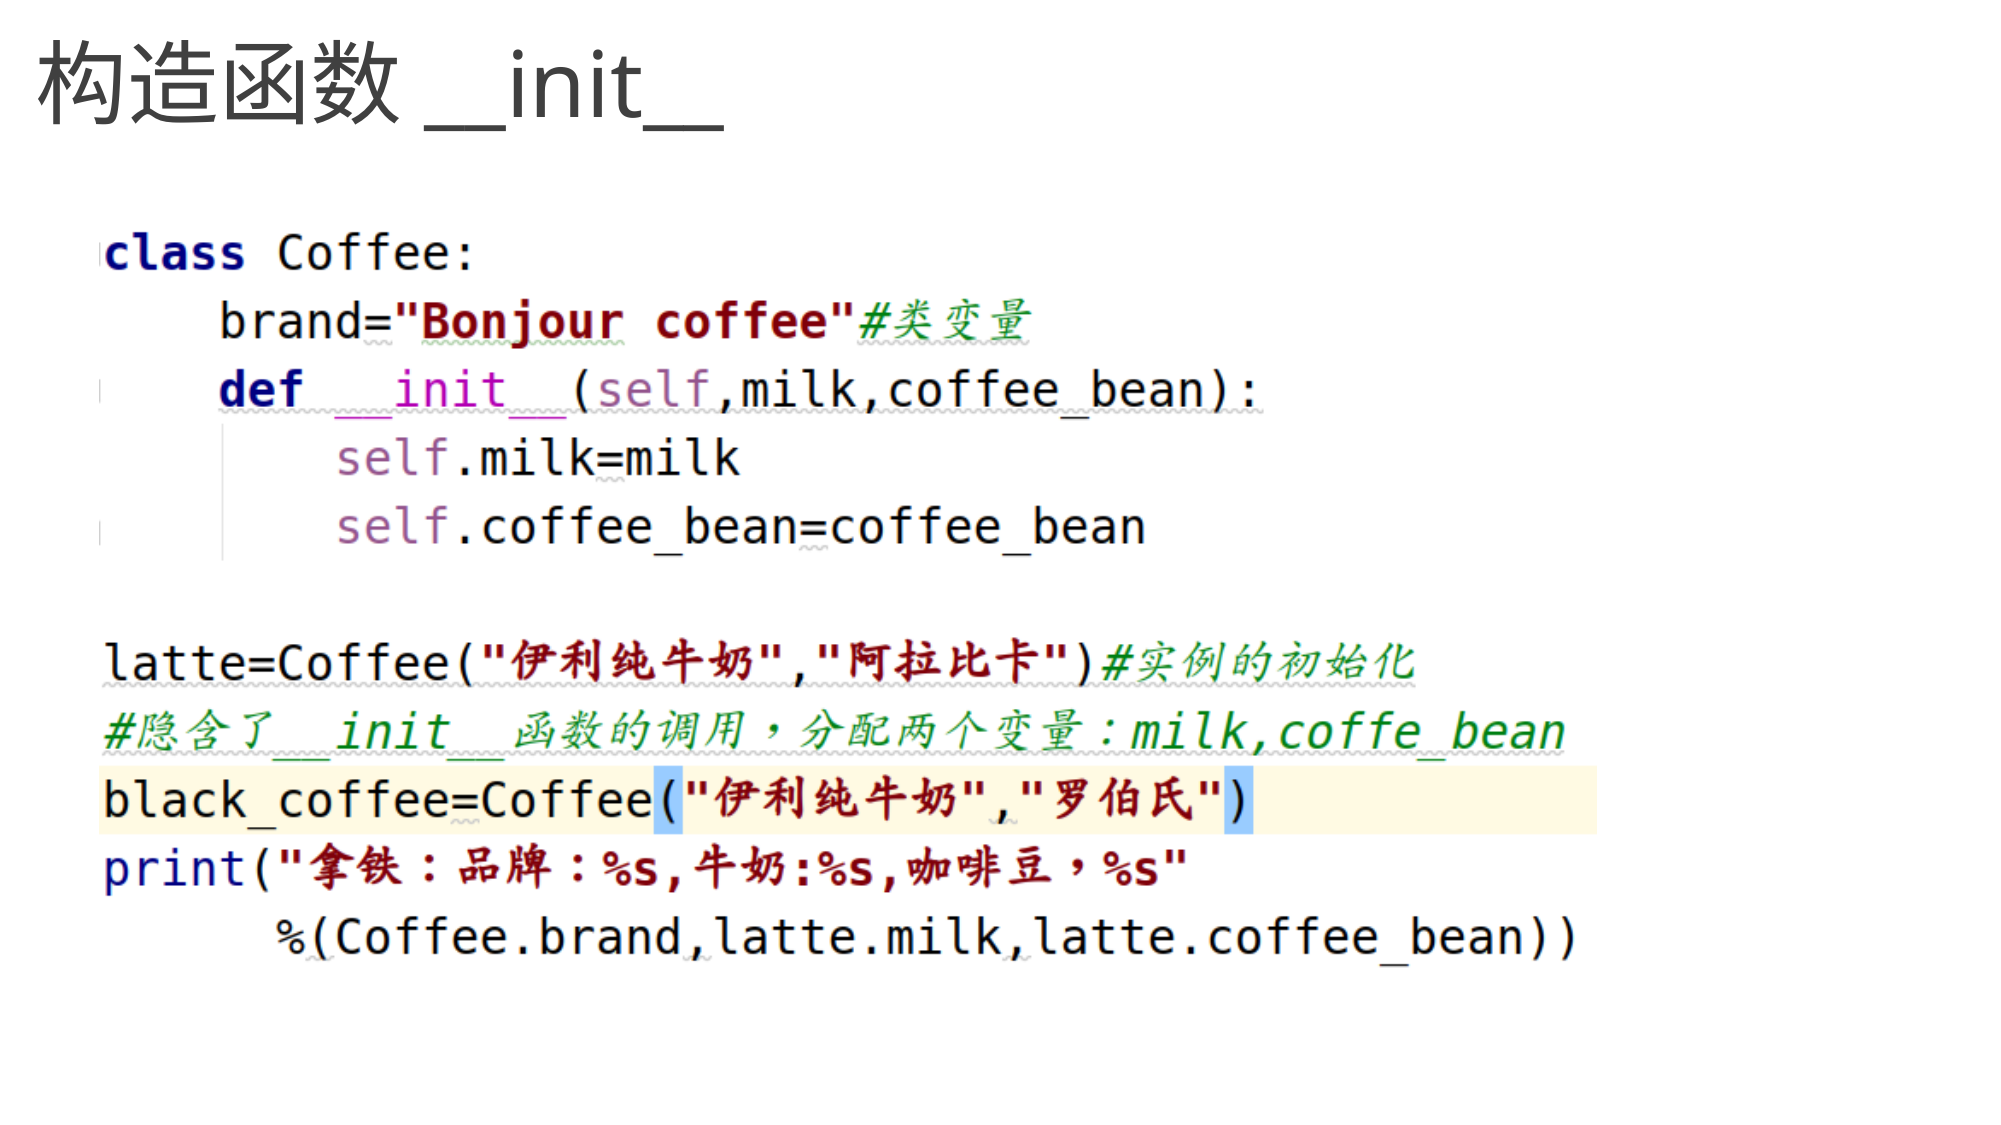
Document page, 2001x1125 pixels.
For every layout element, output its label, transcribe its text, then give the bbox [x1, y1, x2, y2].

text_box 构造函数__init__ [0, 18, 761, 144]
picture [99, 224, 1597, 1009]
